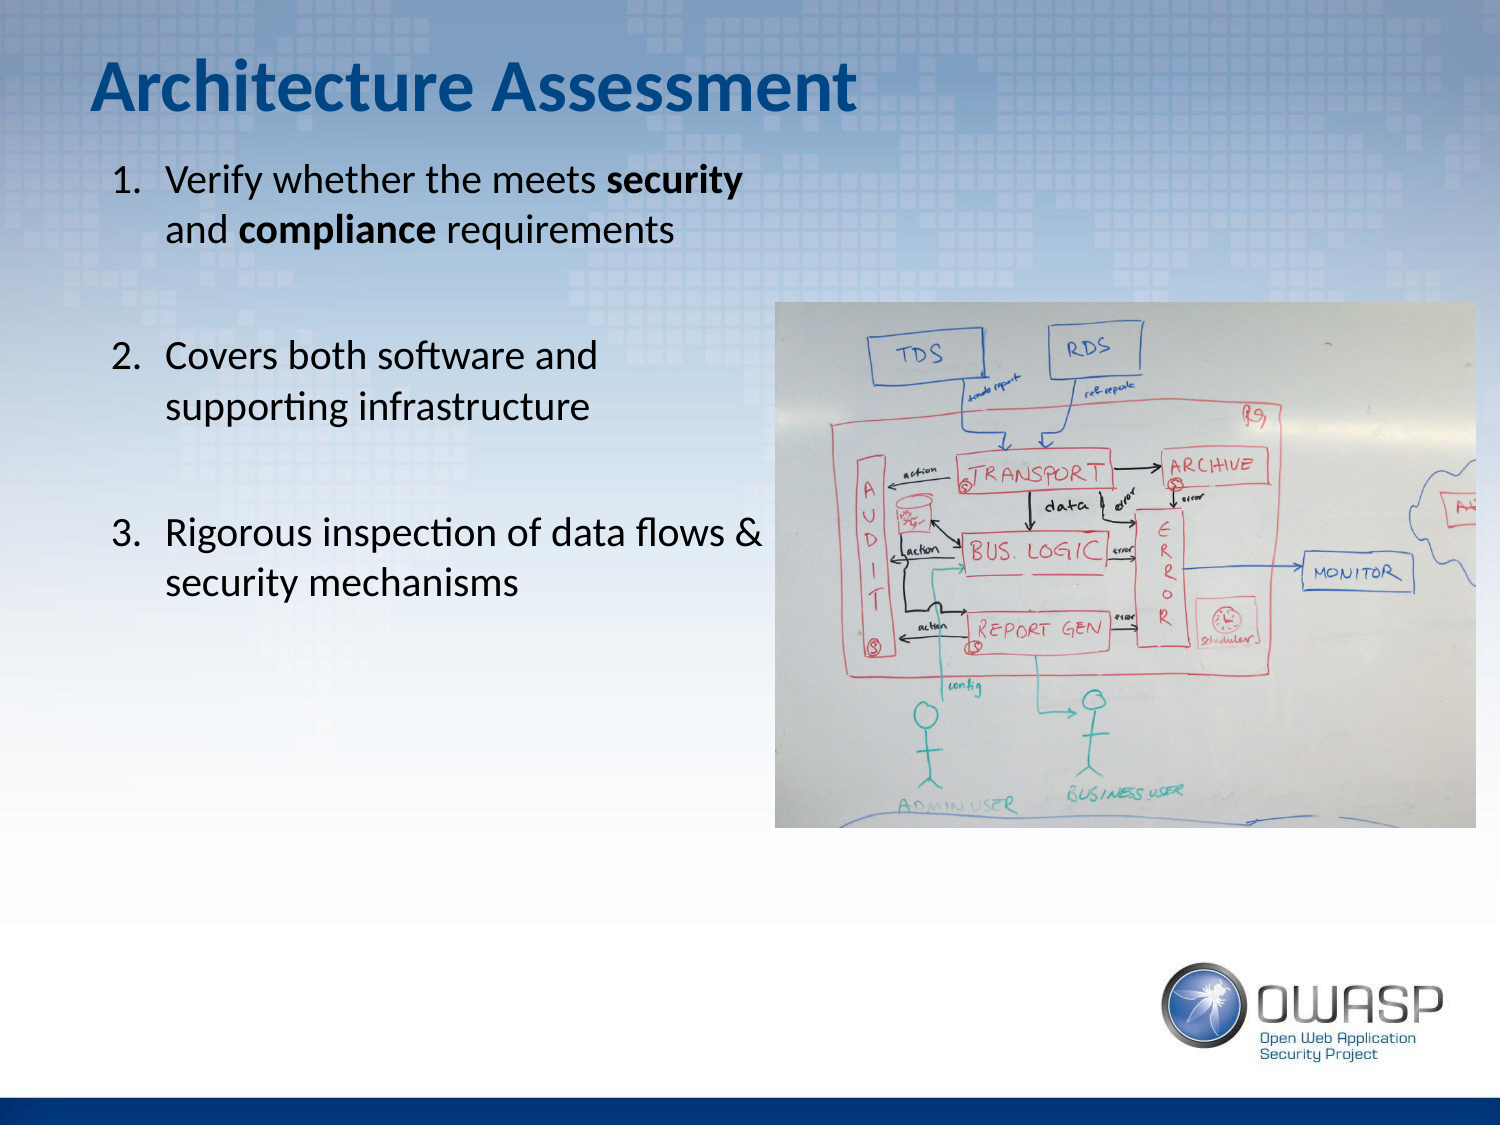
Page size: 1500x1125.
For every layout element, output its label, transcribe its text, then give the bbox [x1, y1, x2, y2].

picture [0, 0, 1500, 1125]
list Verify whether the meets security and compliance requirements Covers both software and supporting infrastructure Rigorous inspection of data flows & security mechanisms [75, 136, 800, 1028]
title Architecture Assessment [75, 45, 1425, 119]
